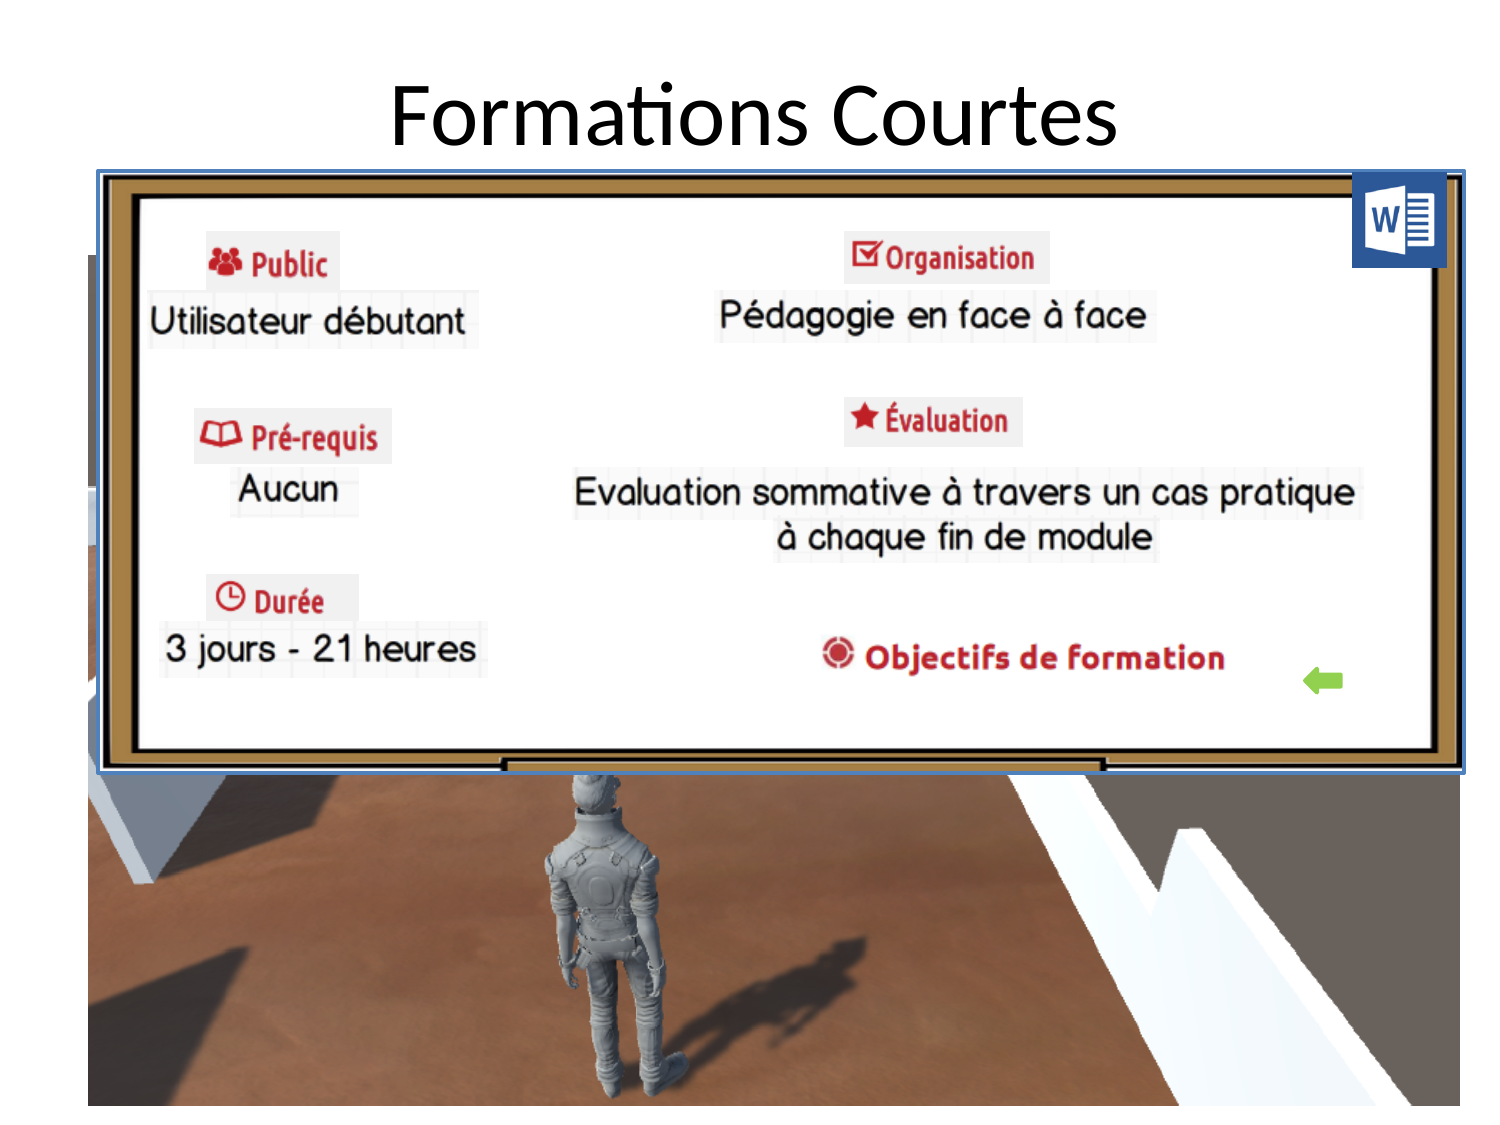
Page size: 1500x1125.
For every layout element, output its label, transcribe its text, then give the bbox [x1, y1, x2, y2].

title Formations Courtes [75, 45, 1436, 173]
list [88, 255, 1460, 1107]
picture [100, 172, 1463, 772]
